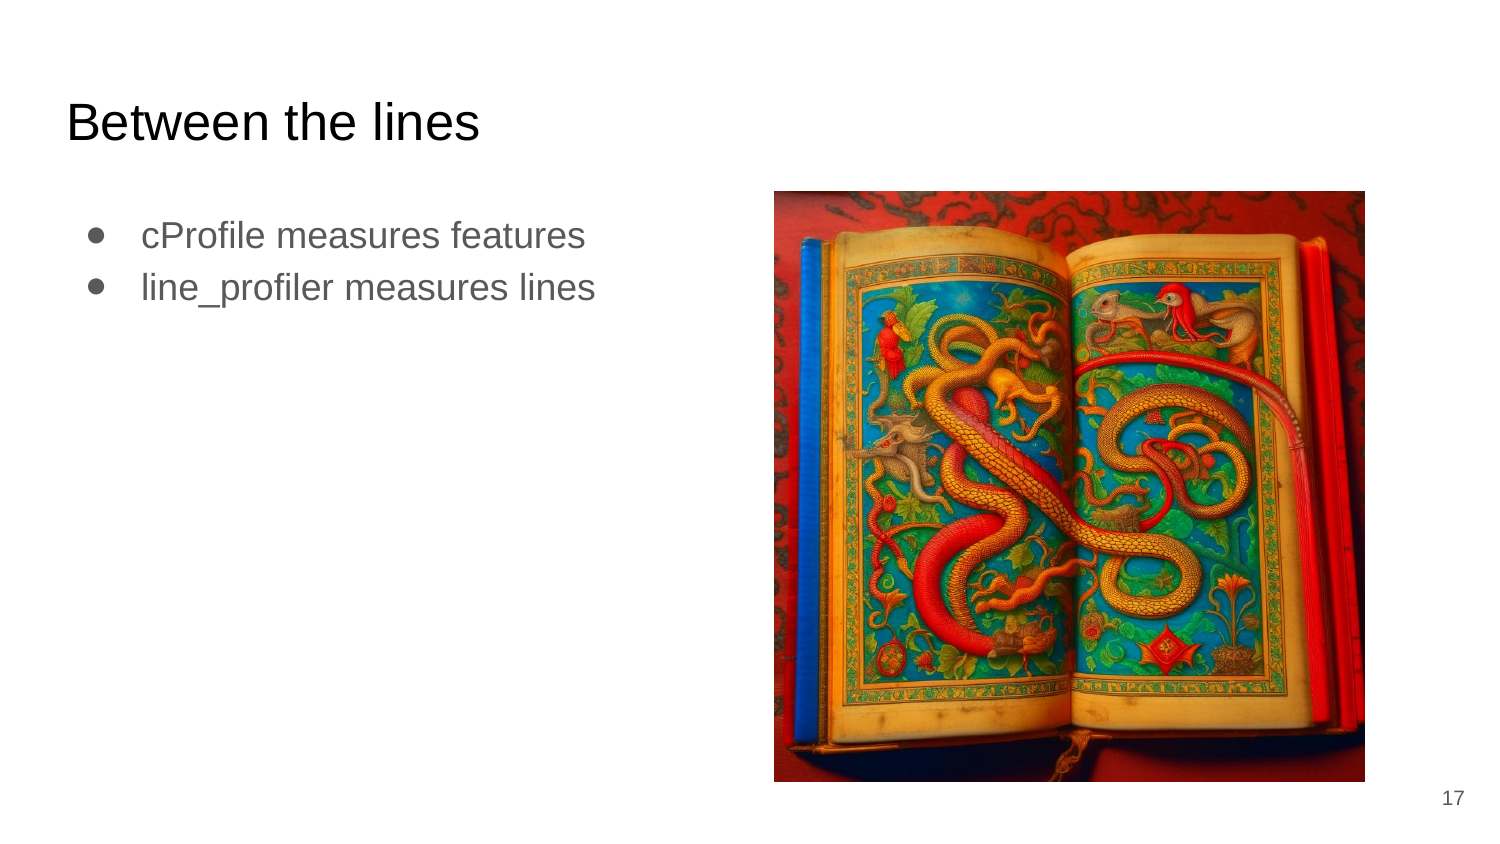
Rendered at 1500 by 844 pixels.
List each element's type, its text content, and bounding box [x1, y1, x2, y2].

title Between the lines [51, 72, 1449, 167]
picture [774, 191, 1365, 782]
slide_number ‹#› [1389, 764, 1480, 830]
list cProfile measures features line_profiler measures lines [51, 189, 761, 750]
